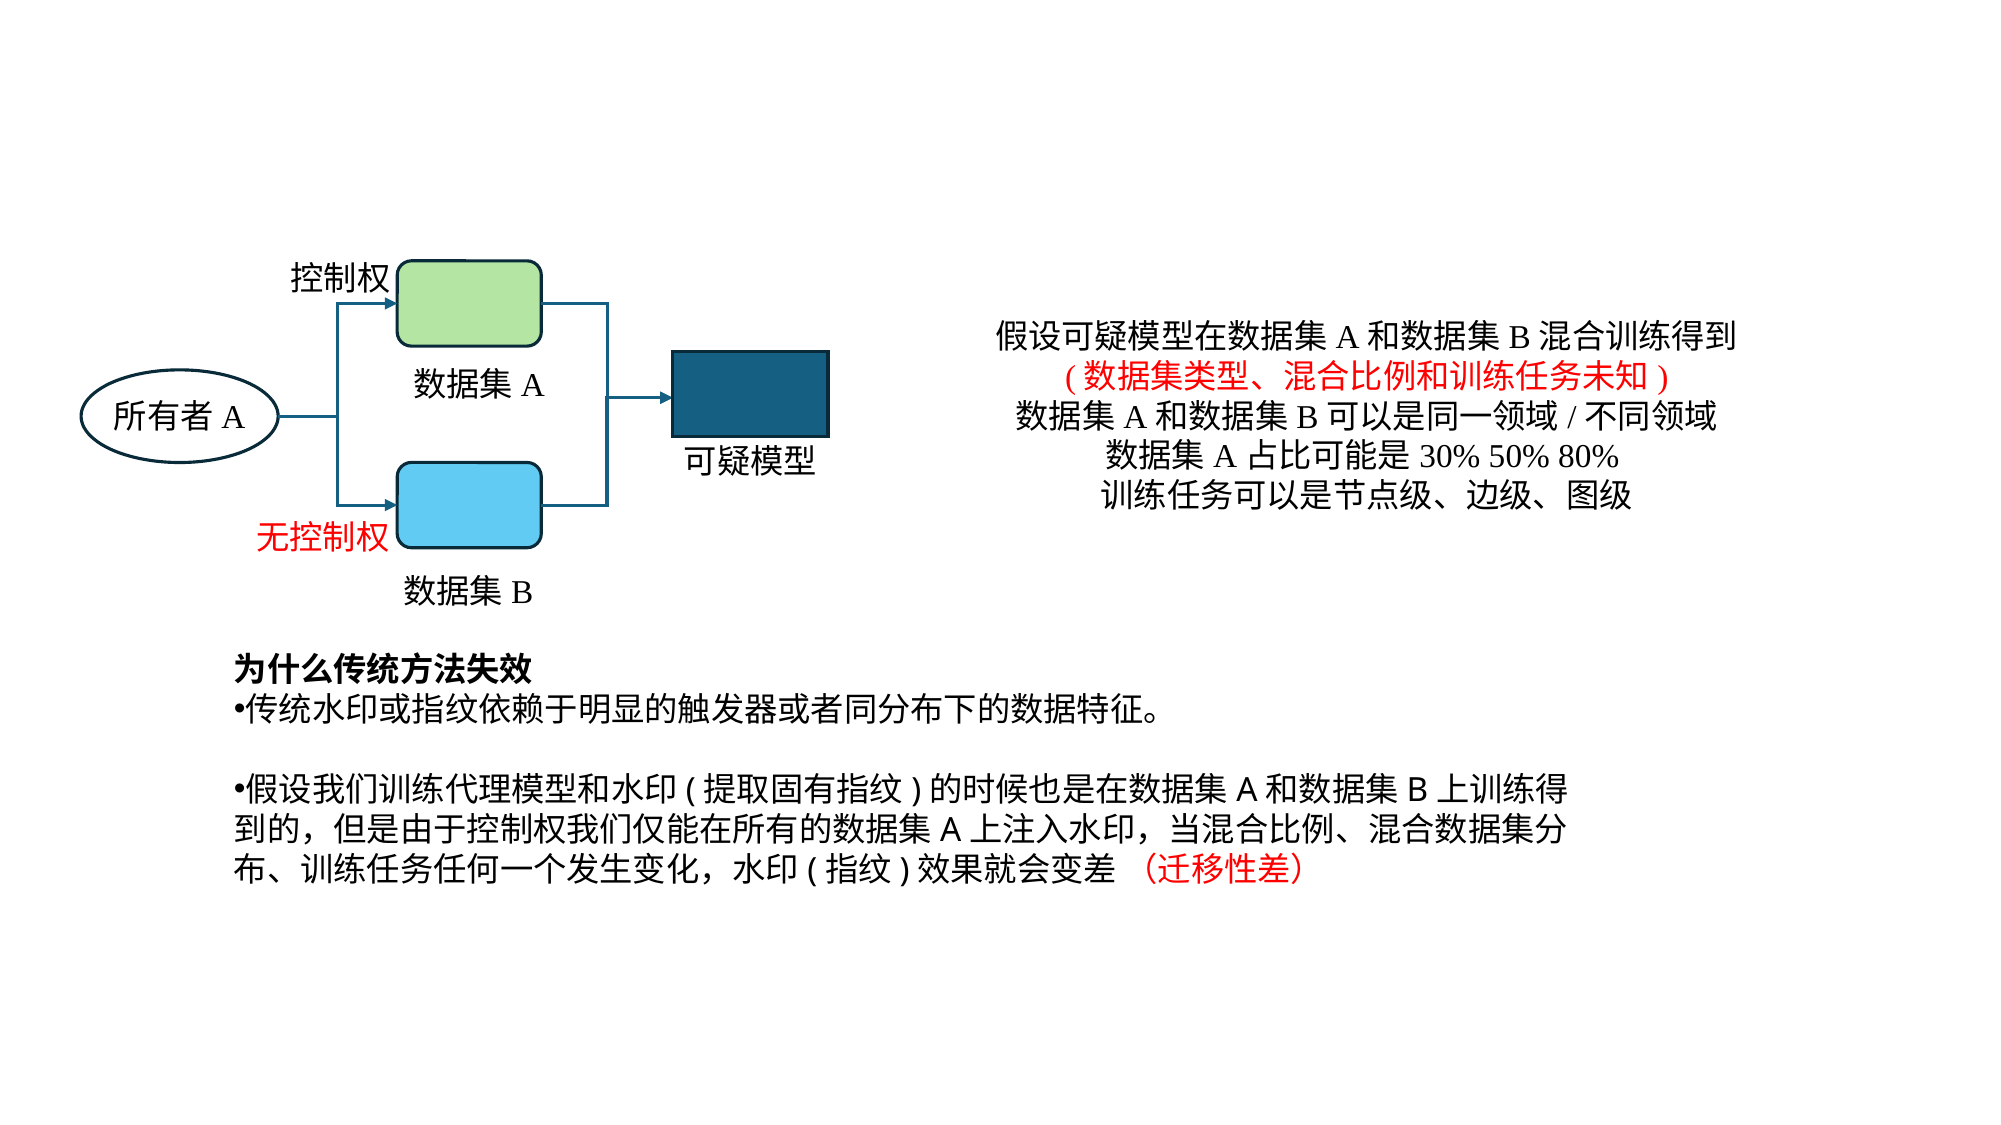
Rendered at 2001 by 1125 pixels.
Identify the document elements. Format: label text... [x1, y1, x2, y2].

text_box 数据集B [388, 562, 549, 618]
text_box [277, 303, 398, 415]
text_box [79, 368, 277, 465]
text_box [395, 460, 543, 550]
text_box 为什么传统方法失效 传统水印或指纹依赖于明显的触发器或者同分布下的数据特征。 假设我们训练代理模型和水印(提取固有指纹)的时候也是在数据集A和数据集B上训练得到的，但是由于控制权我们仅能在所有的数据集A上注入水印，当混合比例、混合数据集分布、训练任务任何一个发生变化，水印(指纹)效果就会变差 （迁移性差） [219, 640, 1606, 936]
text_box 可疑模型 [674, 433, 832, 488]
text_box [674, 350, 830, 433]
text_box 数据集A [398, 355, 540, 411]
text_box 无控制权 [241, 508, 405, 564]
text_box 假设可疑模型在数据集A和数据集B混合训练得到 (数据集类型、混合比例和训练任务未知) 数据集A和数据集B可以是同一领域/不同领域 数据集A占比可能是30% 50% 80% 训练任务可以是节点级、边级、图级 [969, 307, 1764, 522]
text_box 控制权 [275, 249, 406, 305]
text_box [540, 303, 674, 397]
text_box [540, 397, 674, 506]
text_box [398, 259, 543, 348]
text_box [277, 415, 398, 506]
